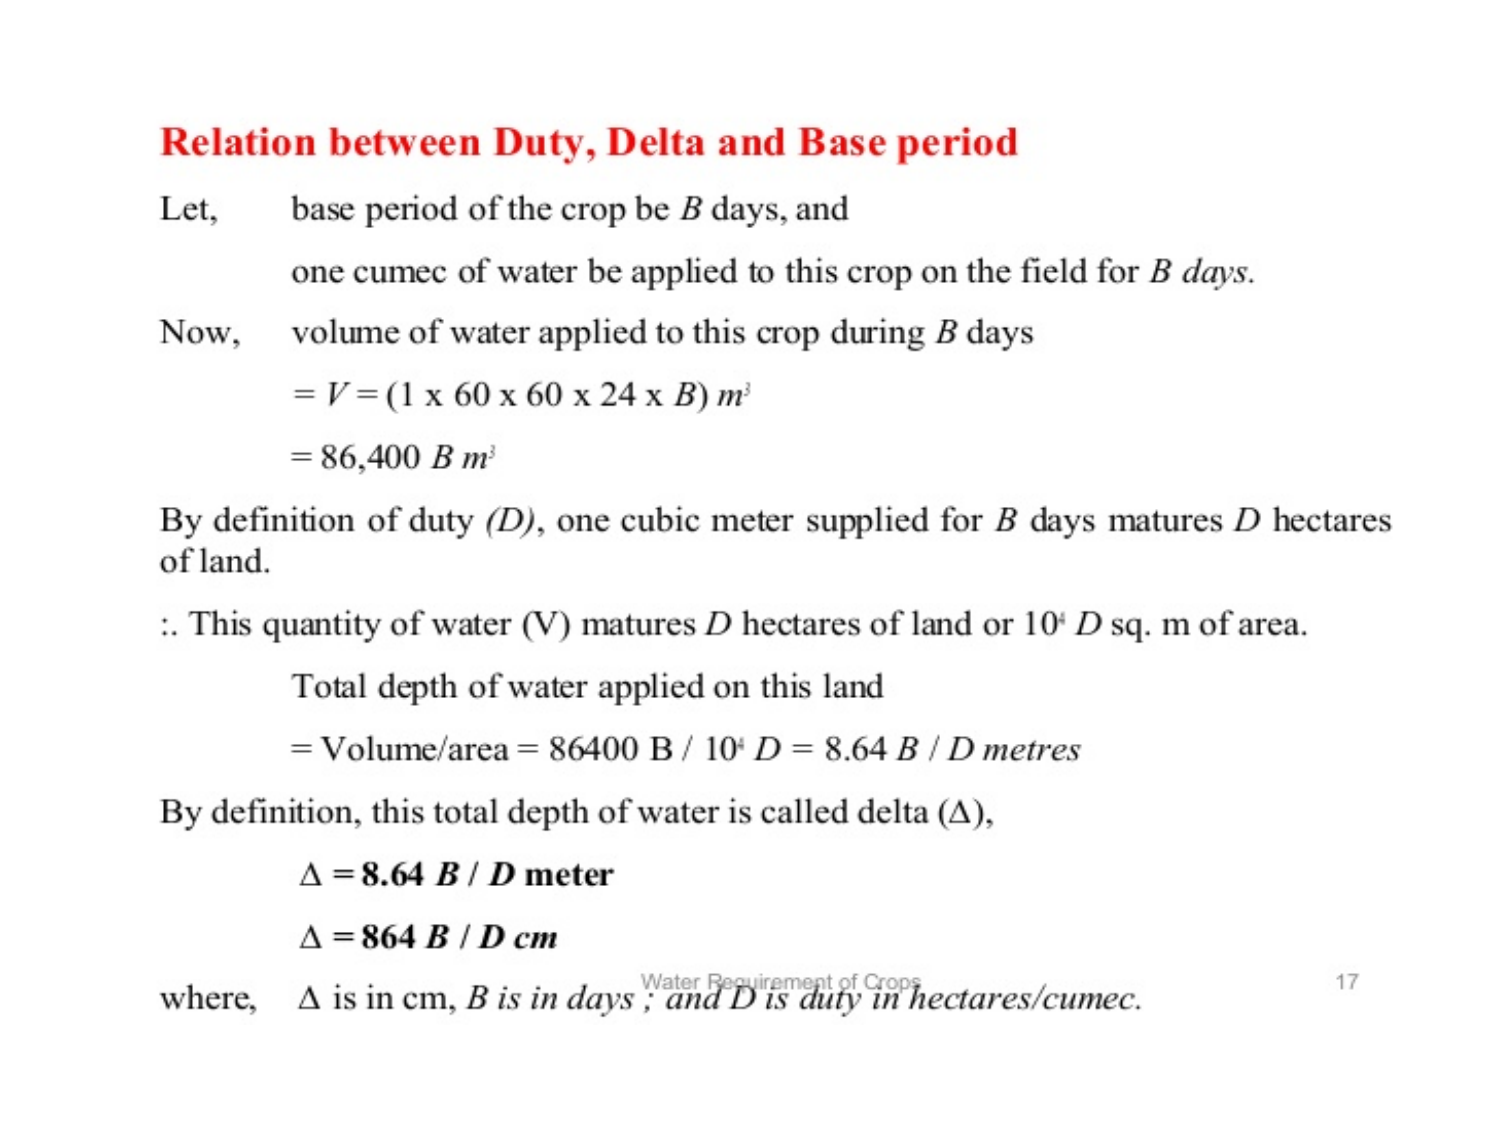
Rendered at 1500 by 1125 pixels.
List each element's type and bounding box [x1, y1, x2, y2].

list [124, 87, 1438, 1026]
